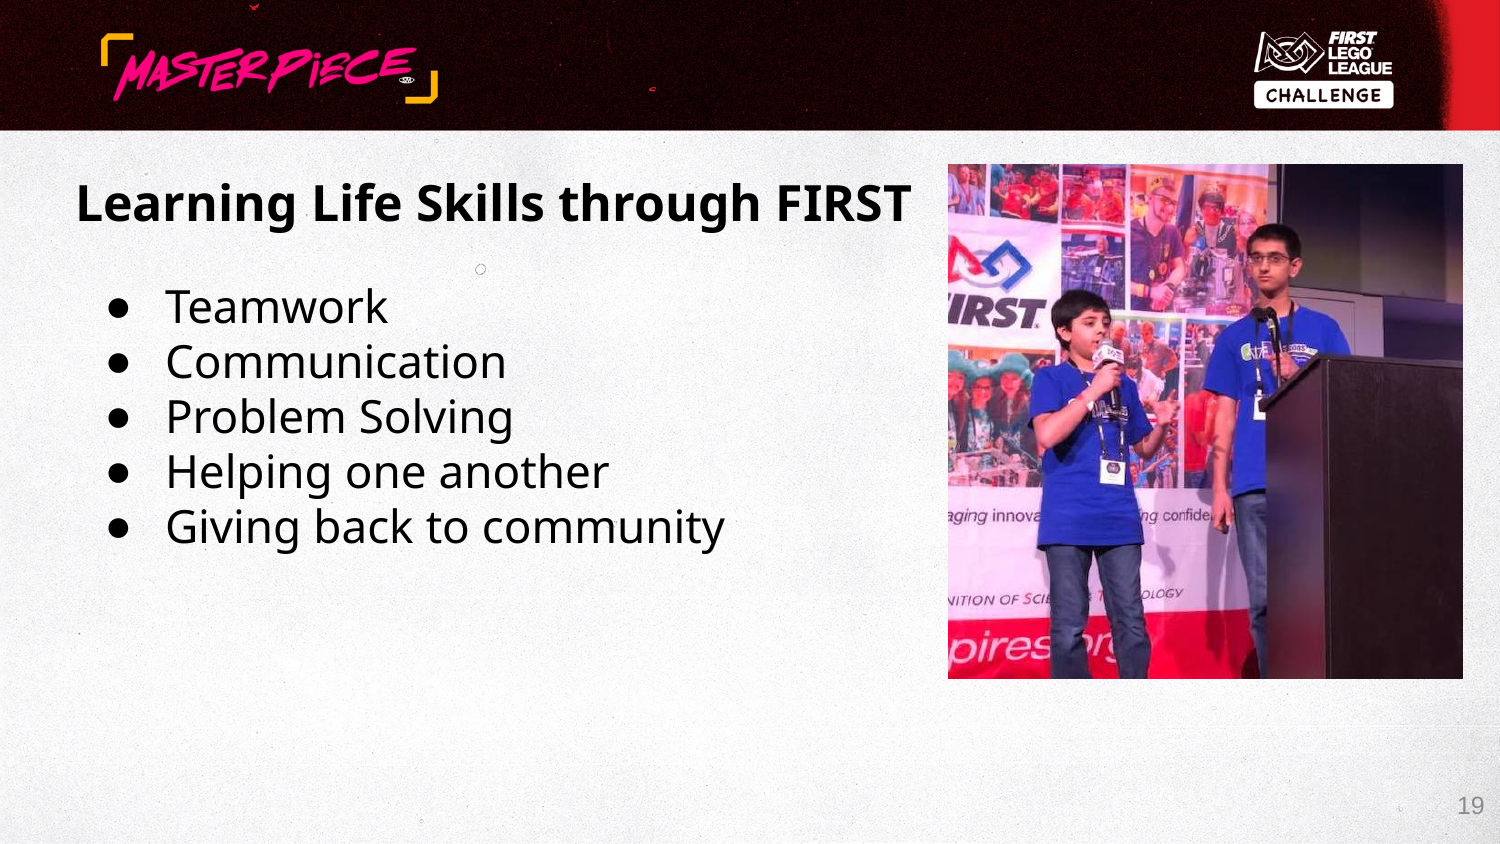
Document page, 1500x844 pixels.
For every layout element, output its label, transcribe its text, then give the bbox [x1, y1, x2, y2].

picture [0, 0, 1500, 844]
slide_number 19 [1162, 782, 1500, 828]
title Learning Life Skills through FIRST [75, 155, 1435, 247]
list Teamwork Communication Problem Solving Helping one another Giving back to community [75, 270, 1435, 759]
